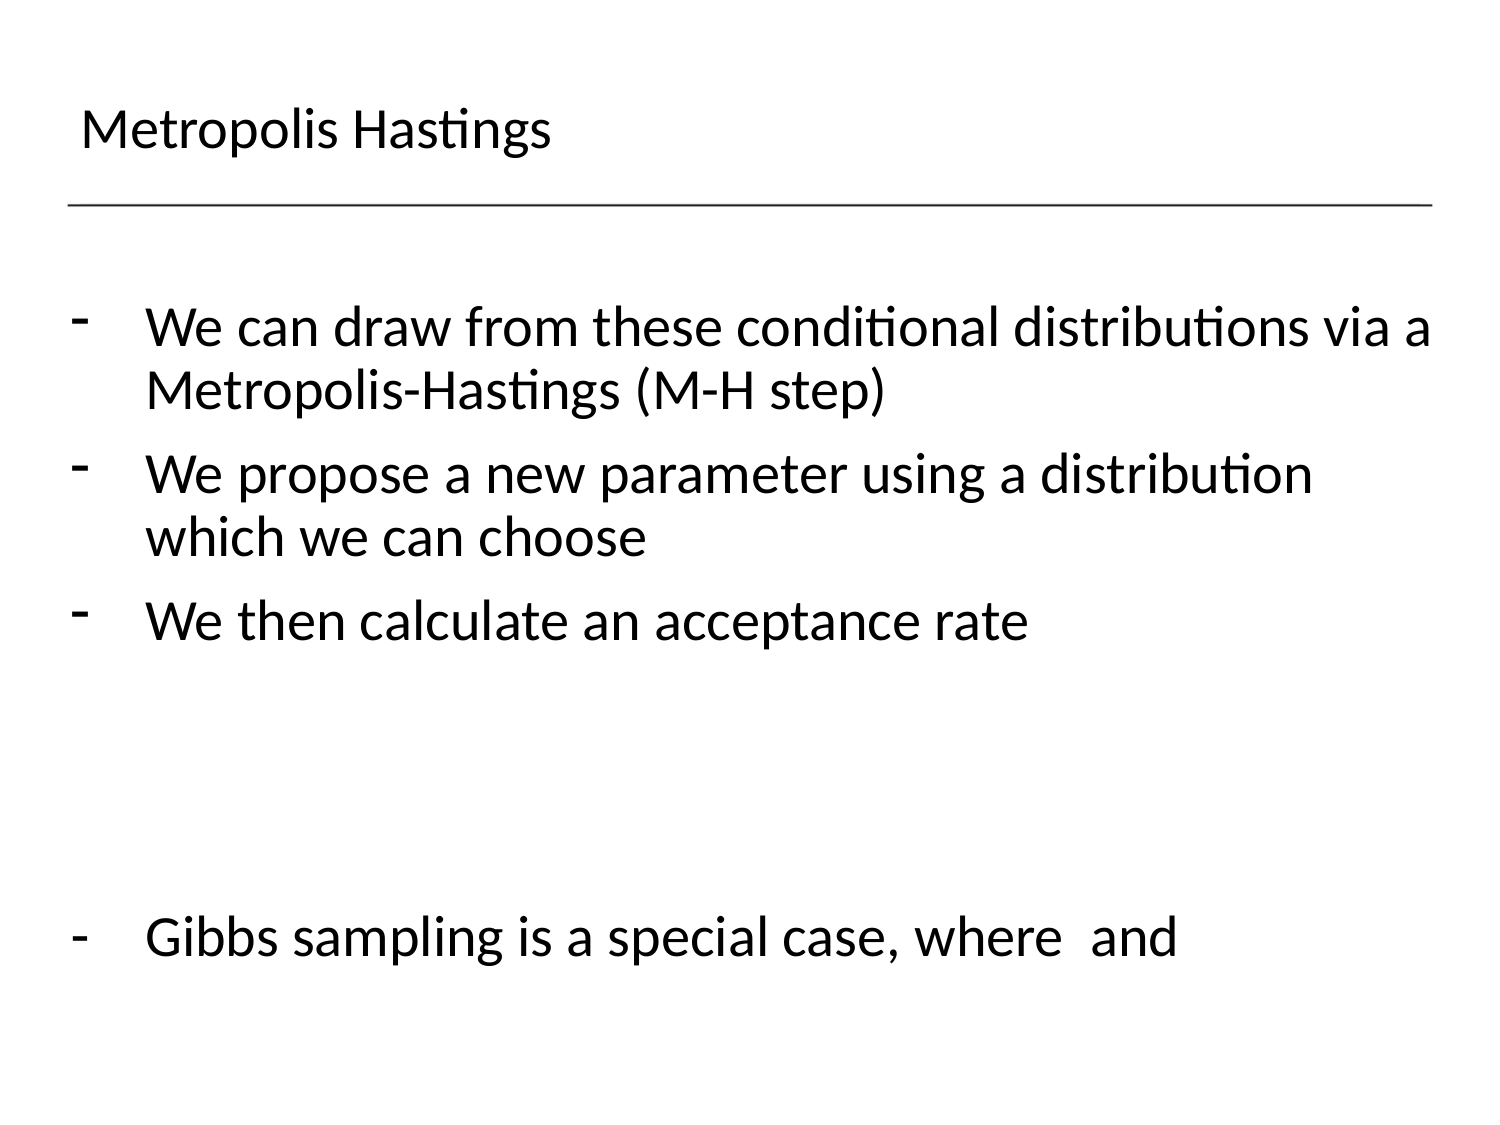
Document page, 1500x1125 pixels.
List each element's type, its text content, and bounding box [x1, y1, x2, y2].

list Metropolis Hastings [66, 82, 1021, 219]
picture [0, 0, 1500, 1061]
